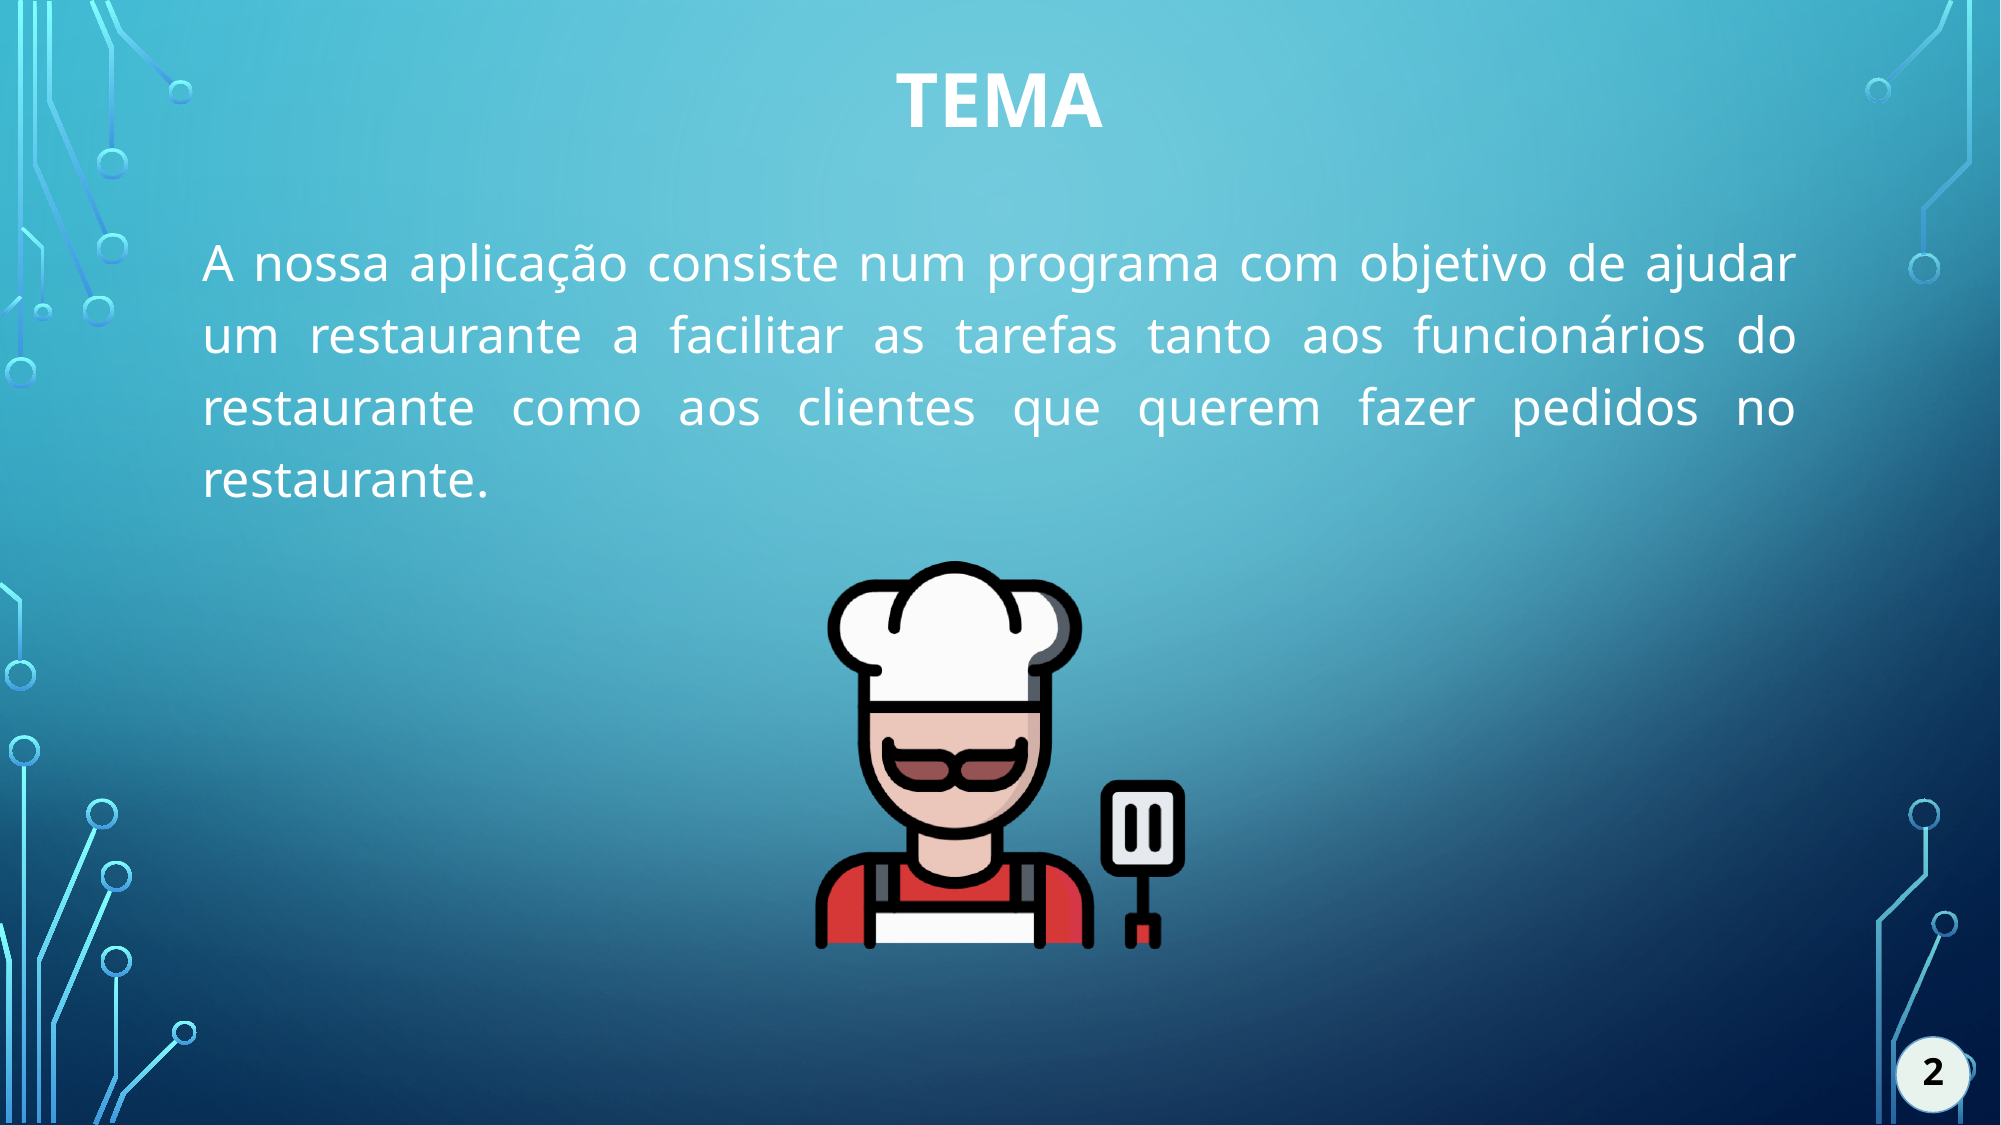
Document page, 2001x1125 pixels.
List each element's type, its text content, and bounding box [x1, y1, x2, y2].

slide_number 2 [1832, 1042, 1960, 1103]
text_box [1960, 1047, 1971, 1102]
list A nossa aplicação consiste num programa com objetivo de ajudar um restaurante a facilitar as tarefas tanto aos funcionários do restaurante como aos clientes que querem fazer pedidos no restaurante. [187, 211, 1813, 950]
text_box [1912, 1036, 1954, 1042]
title tema [187, 24, 1813, 182]
text_box [1907, 1103, 1959, 1114]
picture [806, 561, 1194, 949]
